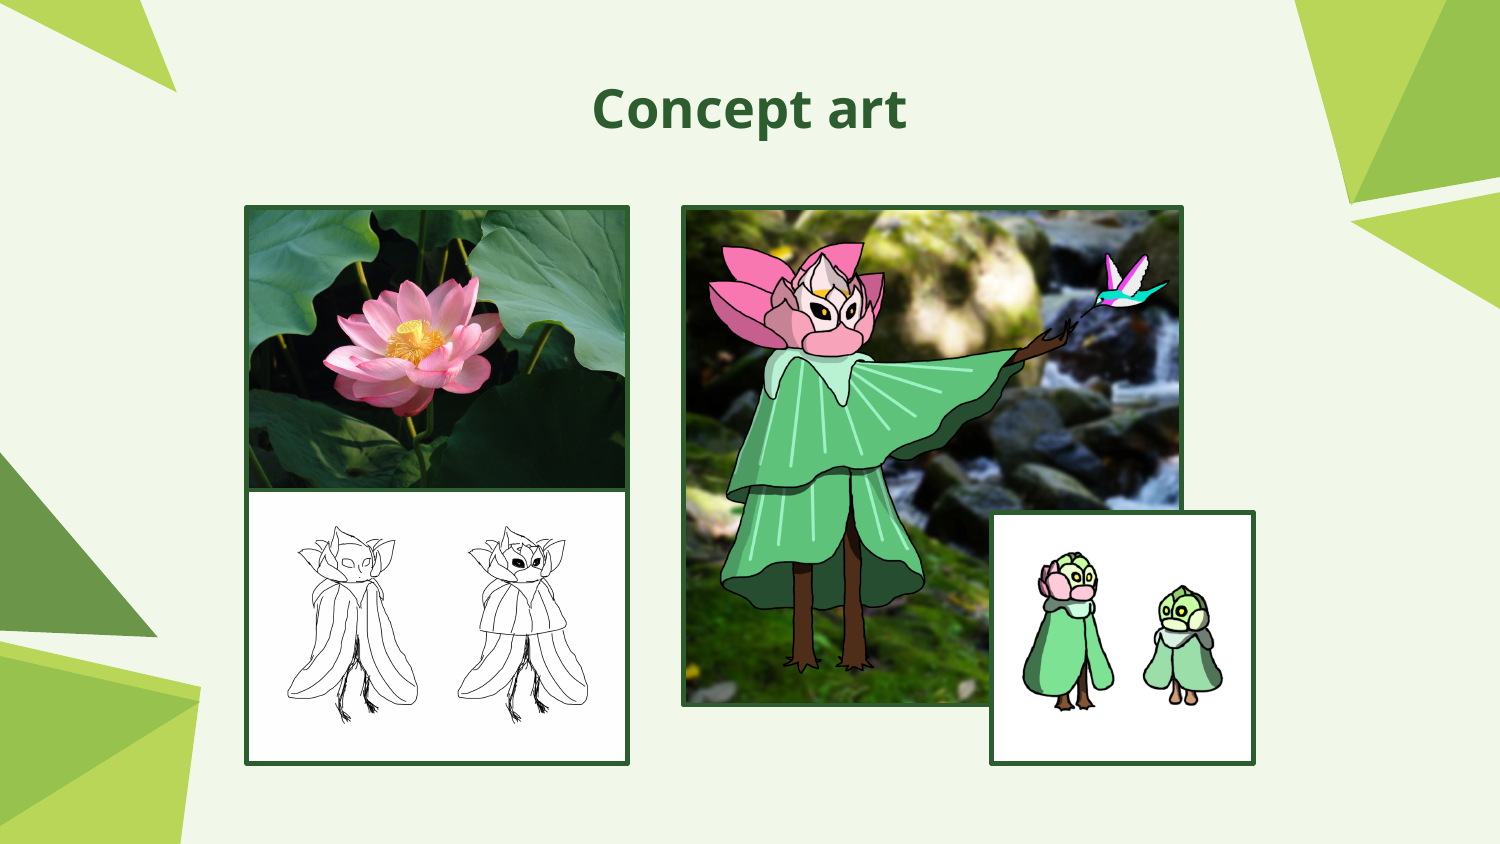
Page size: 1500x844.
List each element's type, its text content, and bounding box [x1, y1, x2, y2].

picture [248, 209, 626, 762]
picture [685, 209, 1252, 762]
title Concept art [523, 36, 977, 177]
